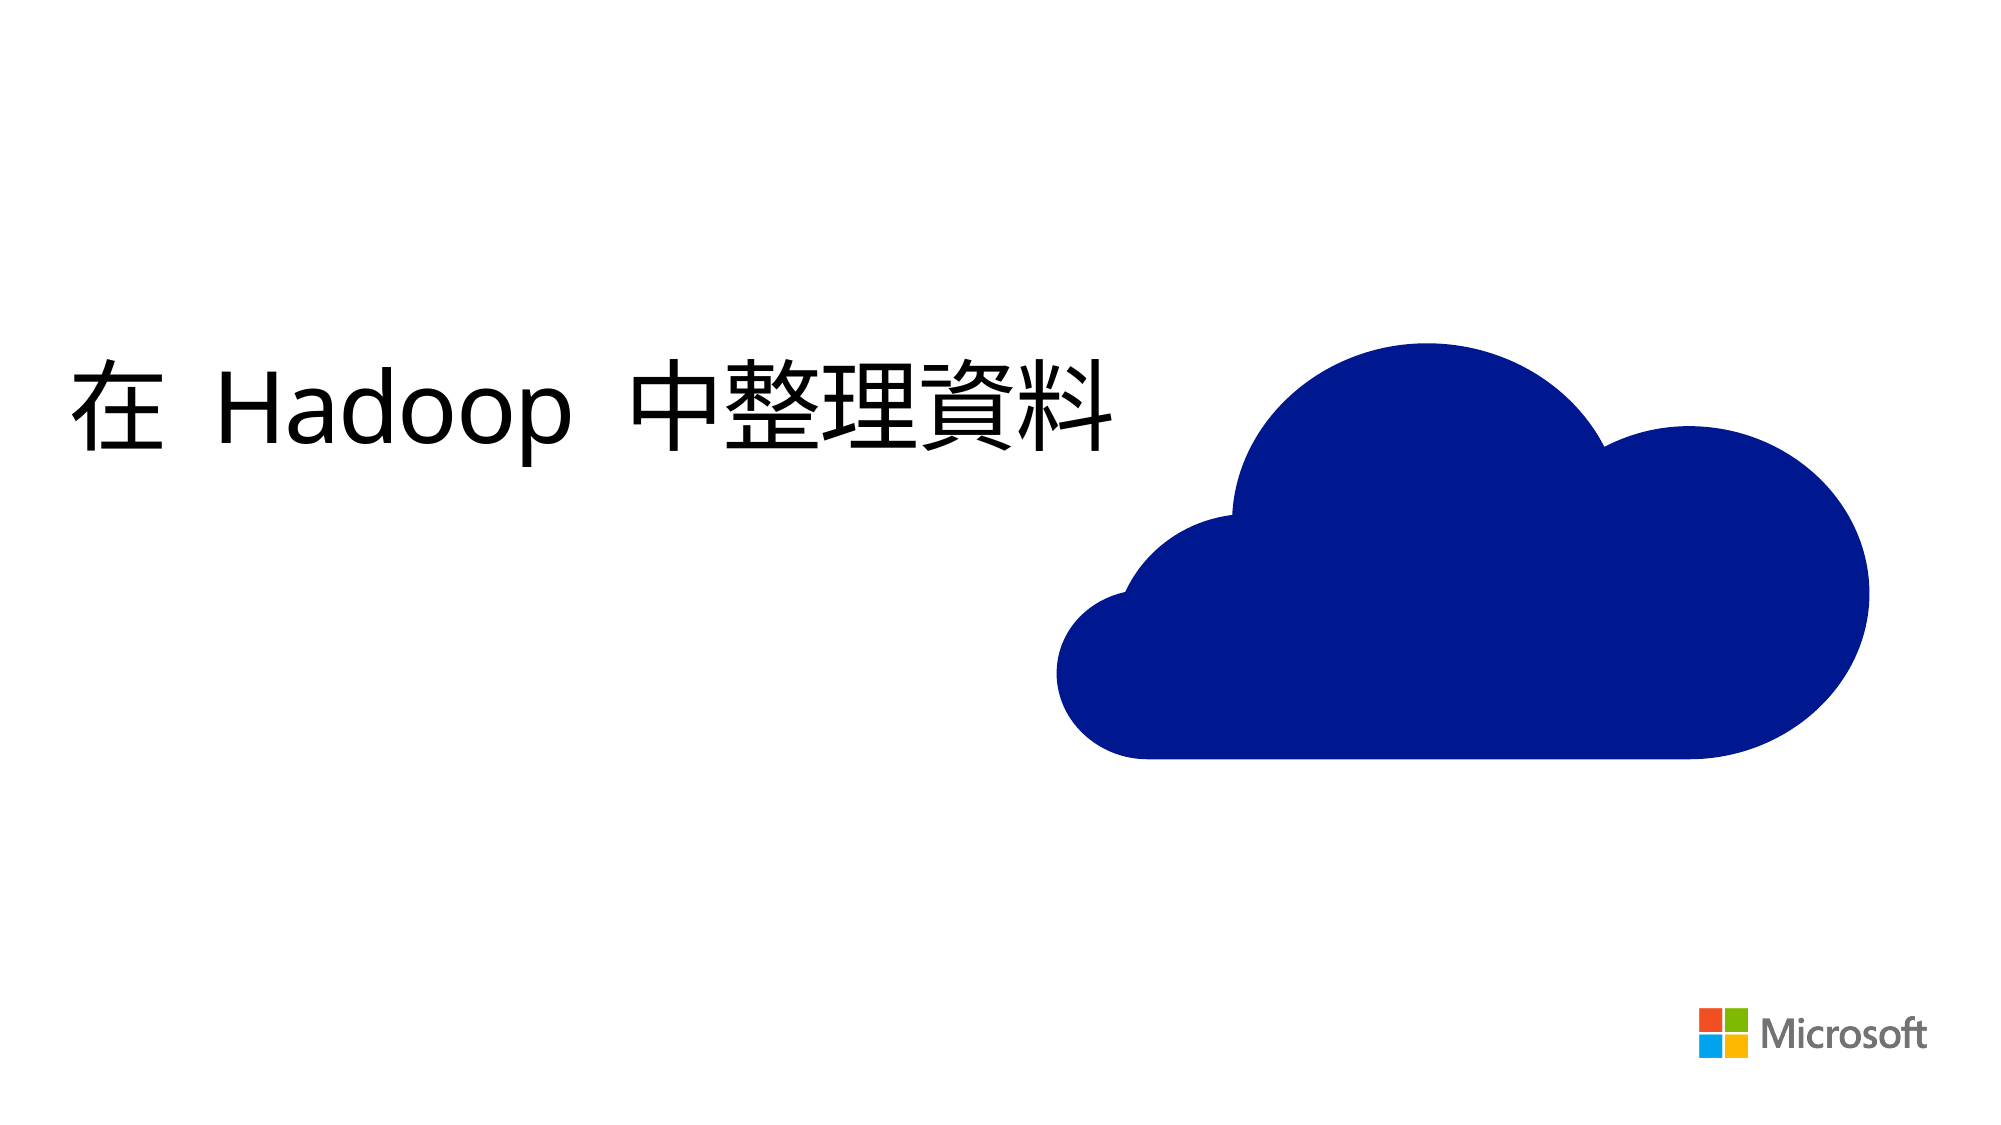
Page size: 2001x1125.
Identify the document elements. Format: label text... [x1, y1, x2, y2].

text_box [1056, 343, 1870, 760]
picture [1699, 1008, 1927, 1058]
title 在 Hadoop 中整理資料 [44, 341, 1186, 801]
